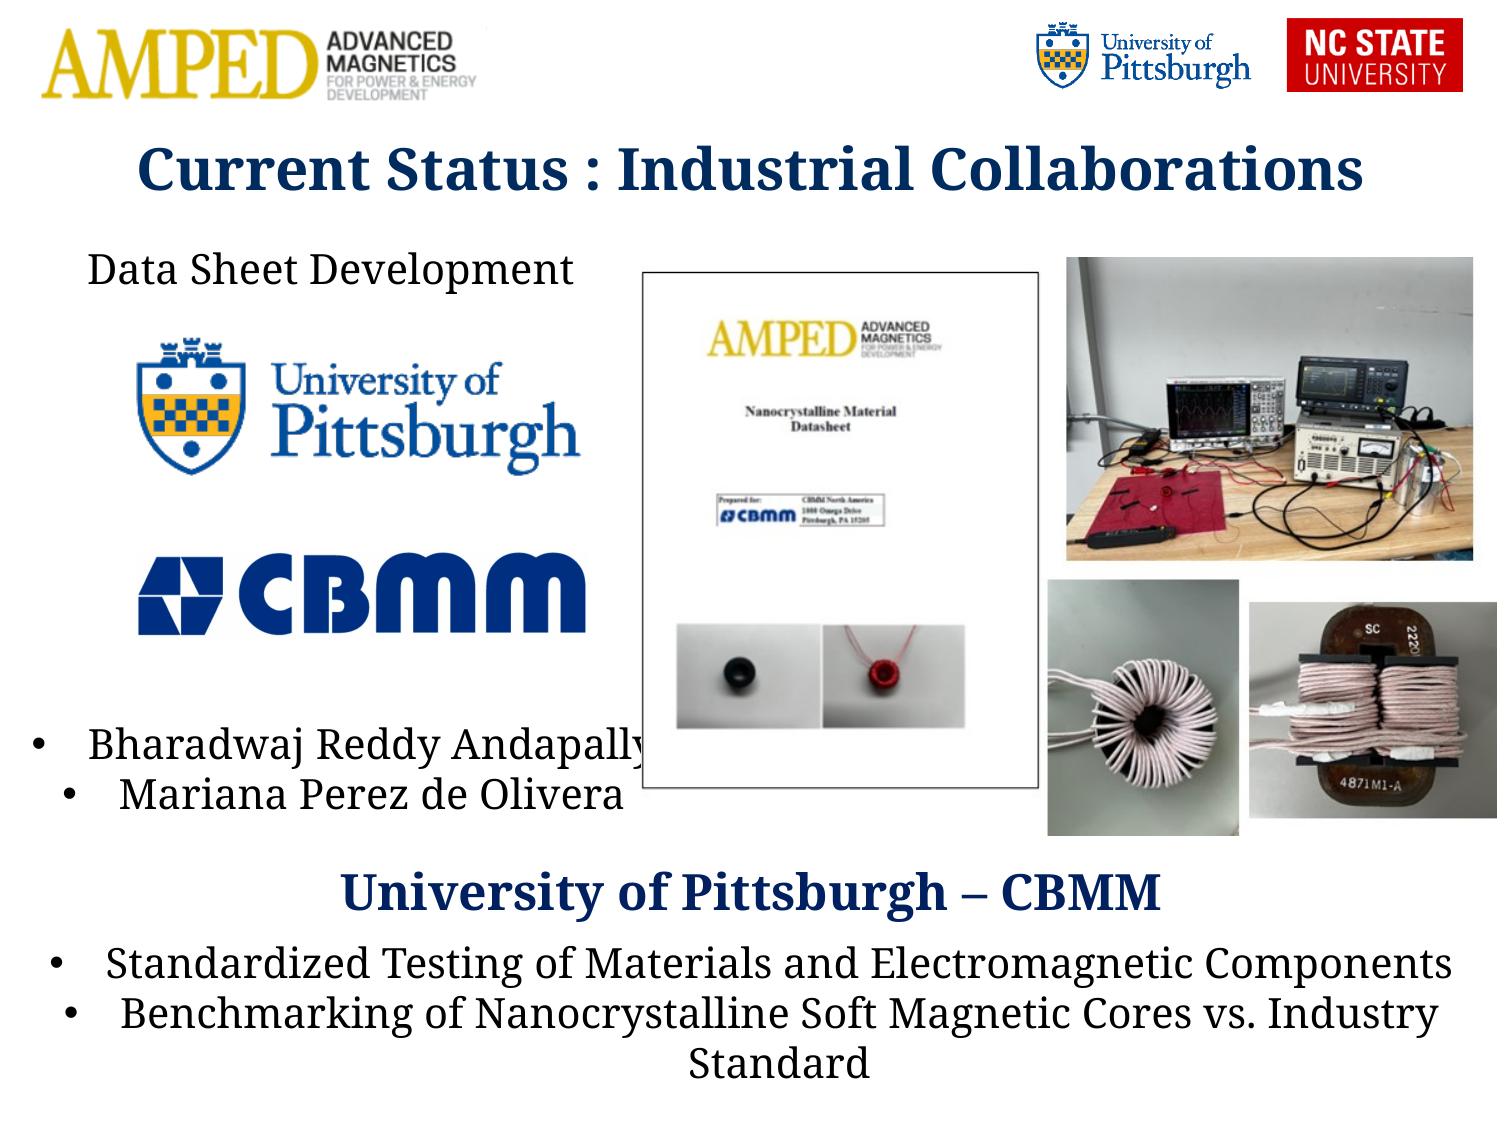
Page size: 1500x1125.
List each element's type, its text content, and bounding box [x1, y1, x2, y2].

text_box Current Status : Industrial Collaborations [0, 124, 1500, 216]
picture [641, 256, 1497, 837]
picture [1033, 18, 1254, 92]
picture [134, 550, 589, 640]
picture [30, 12, 487, 111]
text_box University of Pittsburgh – CBMM Standardized Testing of Materials and Electromagnetic Components Benchmarking of Nanocrystalline Soft Magnetic Cores vs. Industry Standard [0, 887, 1500, 1061]
picture [131, 330, 587, 483]
picture [1286, 17, 1463, 92]
text_box Bharadwaj Reddy Andapally Mariana Perez de Olivera [14, 729, 636, 807]
text_box Data Sheet Development [27, 224, 635, 312]
